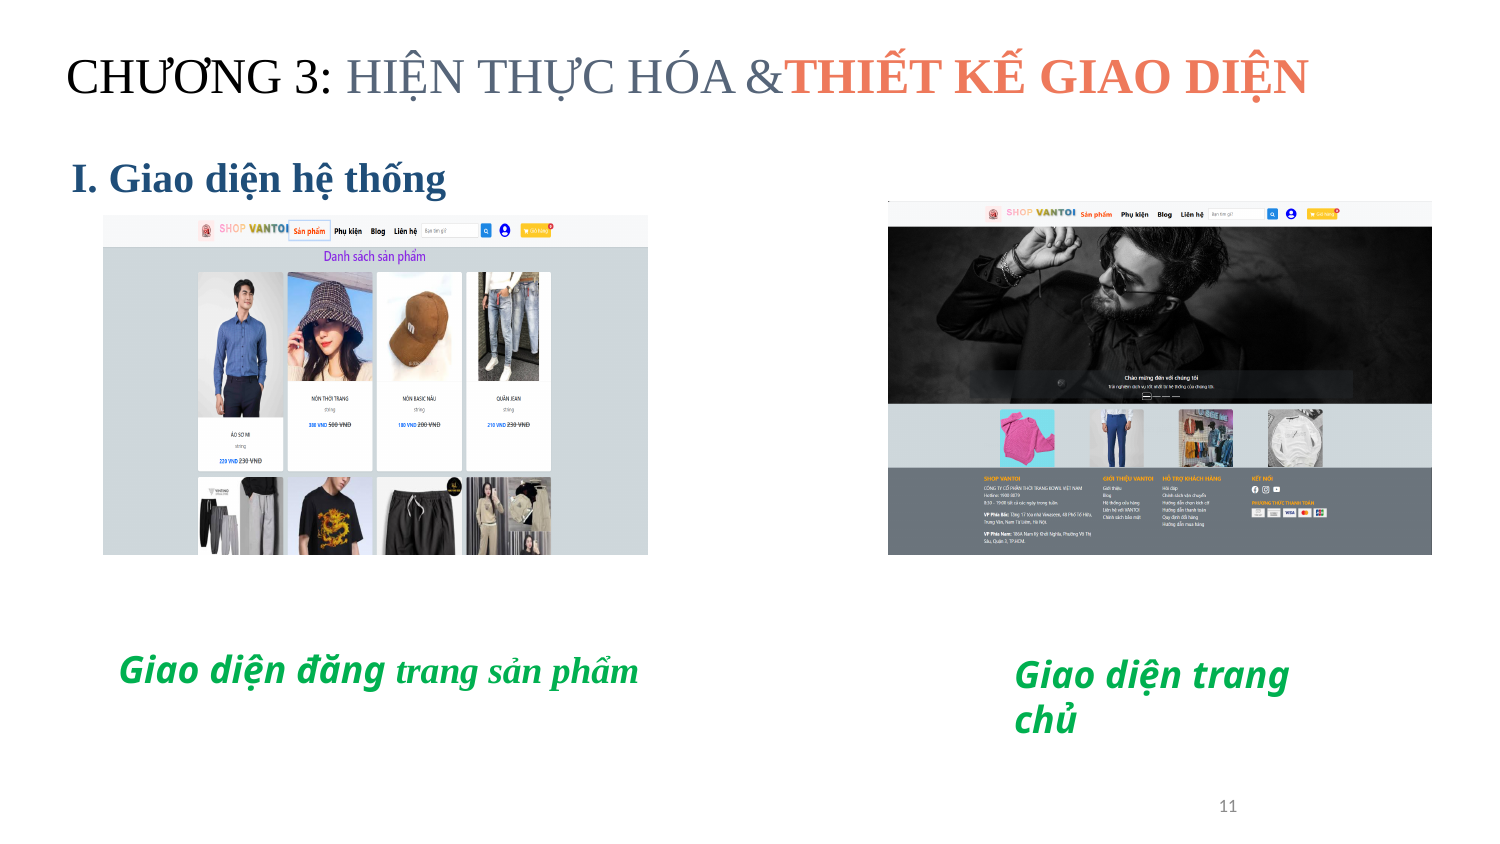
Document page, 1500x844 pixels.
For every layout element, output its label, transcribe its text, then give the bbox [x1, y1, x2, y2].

text_box I. Giao diện hệ thống [56, 149, 1454, 202]
title CHƯƠNG 3: HIỆN THỰC HÓA &THIẾT KẾ GIAO DIỆN [51, 35, 1449, 136]
text_box Giao diện đăng trang sản phẩm [103, 638, 656, 699]
picture [888, 201, 1433, 555]
picture [103, 215, 648, 555]
text_box Giao diện trang chủ [999, 643, 1360, 749]
slide_number 11 [1059, 782, 1397, 827]
